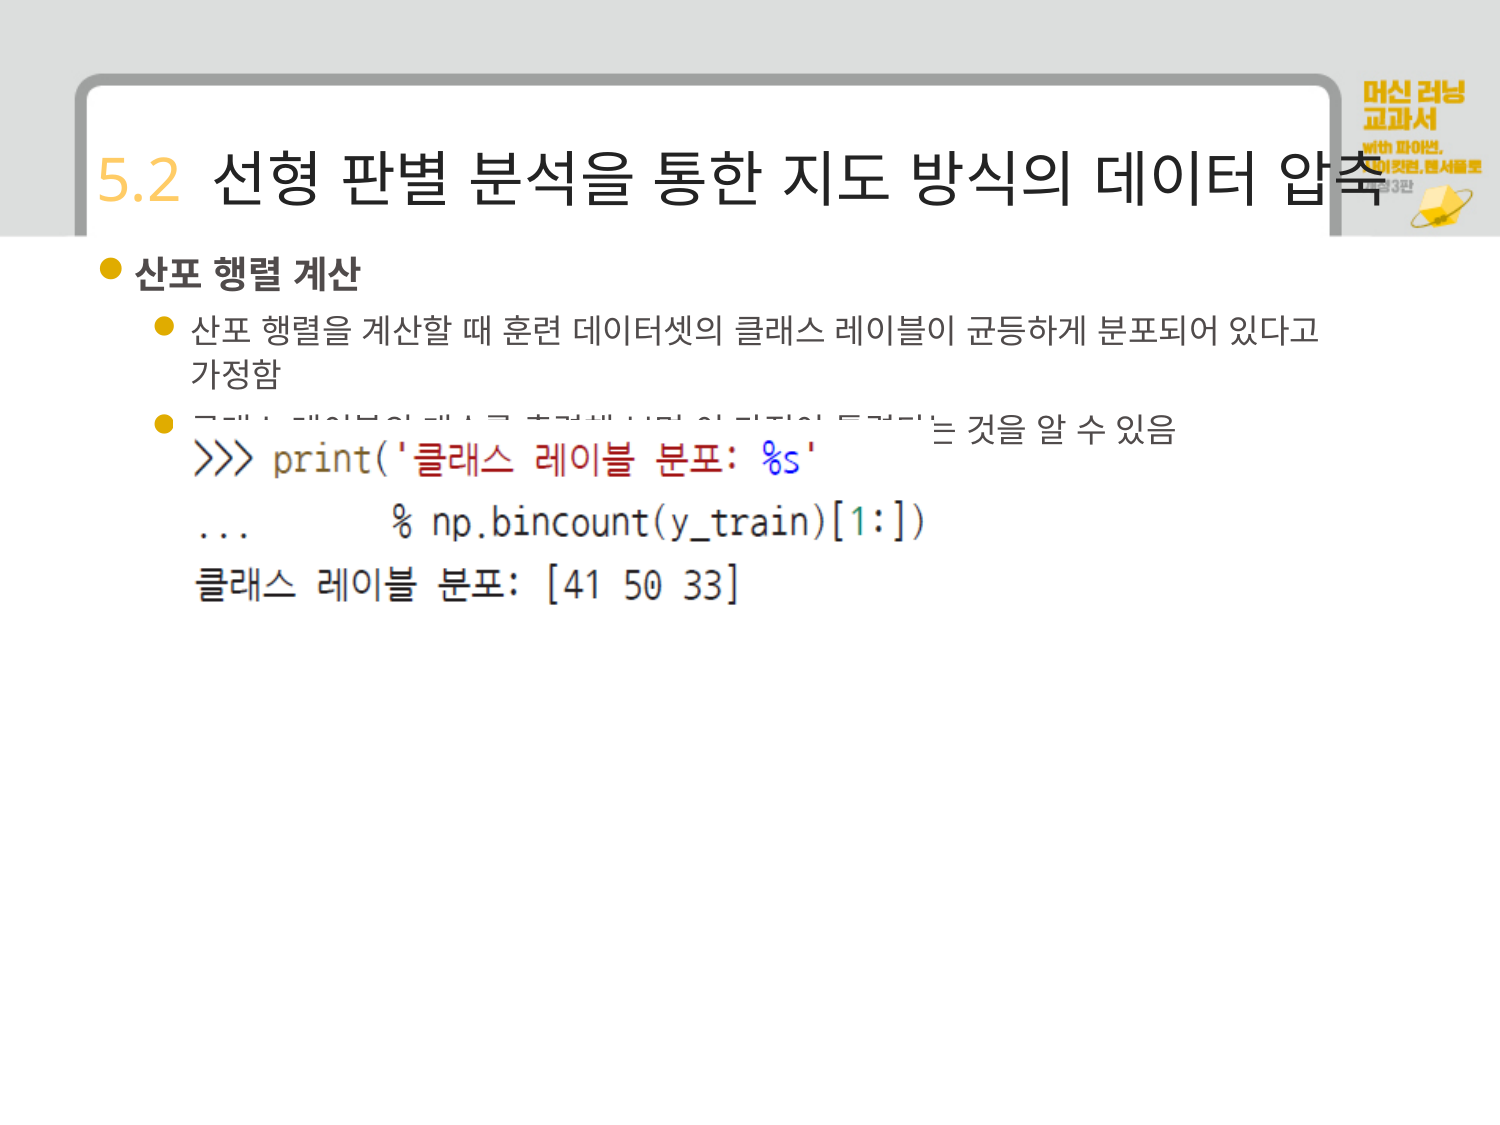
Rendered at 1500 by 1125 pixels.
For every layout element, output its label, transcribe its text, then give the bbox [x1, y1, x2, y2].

picture [0, 0, 1500, 1125]
title 5.2 선형 판별 분석을 통한 지도 방식의 데이터 압축 [81, 90, 1412, 222]
list 산포 행렬 계산 산포 행렬을 계산할 때 훈련 데이터셋의 클래스 레이블이 균등하게 분포되어 있다고 가정함 클래스 레이블의 개수를 출력해 보면 이 가정이 틀렸다는 것을 알 수 있음 [81, 239, 1412, 1054]
